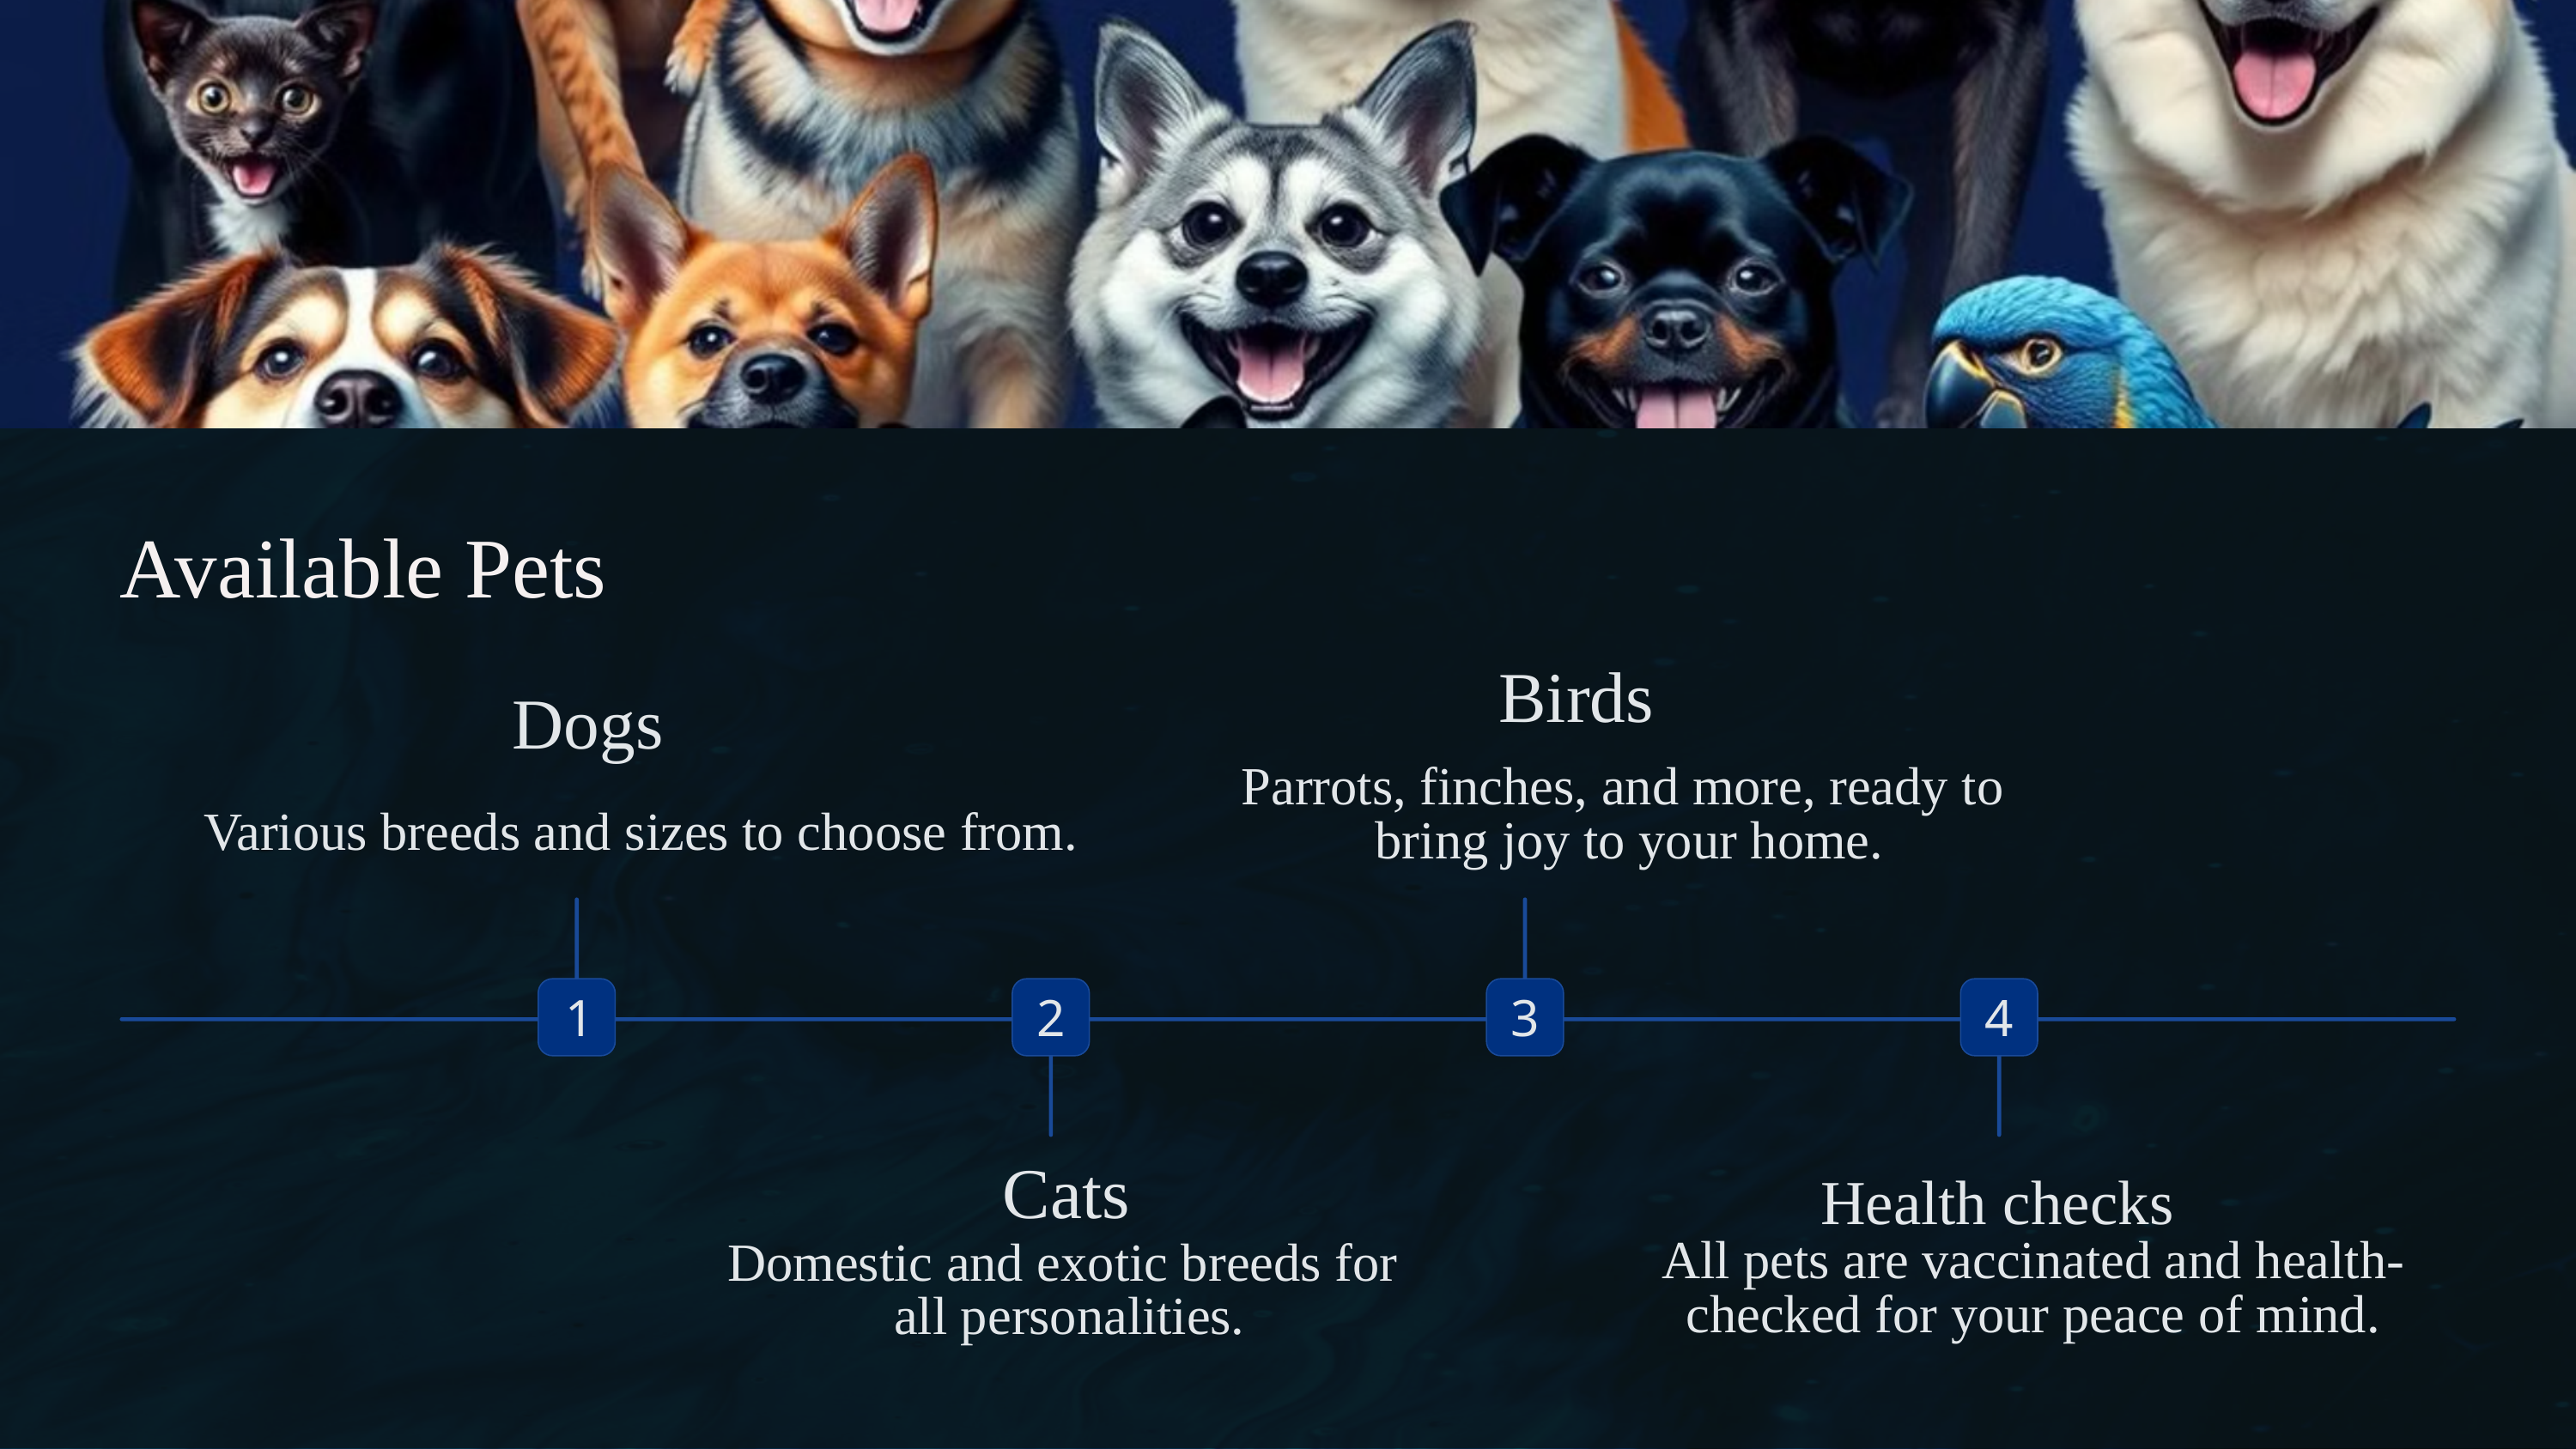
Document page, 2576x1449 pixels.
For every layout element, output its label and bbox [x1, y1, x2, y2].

text_box [1982, 991, 2016, 1044]
text_box [1522, 912, 1528, 976]
text_box [1048, 1064, 1054, 1116]
text_box [1485, 978, 1564, 1057]
text_box [189, 807, 1090, 913]
text_box [1035, 991, 1066, 1044]
text_box [537, 978, 617, 1057]
text_box [840, 1117, 1292, 1238]
text_box [1569, 1016, 1955, 1022]
text_box [119, 521, 976, 629]
text_box [390, 648, 786, 762]
text_box [119, 1016, 532, 1022]
text_box [2043, 1016, 2457, 1022]
text_box [1012, 978, 1091, 1057]
text_box [628, 1239, 1511, 1366]
text_box [620, 1016, 1006, 1022]
text_box [1783, 1179, 2212, 1234]
text_box [1610, 1236, 2457, 1347]
text_box [574, 920, 580, 976]
text_box [1996, 1064, 2002, 1137]
text_box [0, 0, 2576, 1449]
text_box [1959, 978, 2039, 1057]
text_box [1089, 762, 2157, 906]
text_box [565, 991, 589, 1044]
text_box [1094, 1016, 1481, 1022]
text_box [1510, 991, 1540, 1044]
text_box [1362, 621, 1791, 755]
